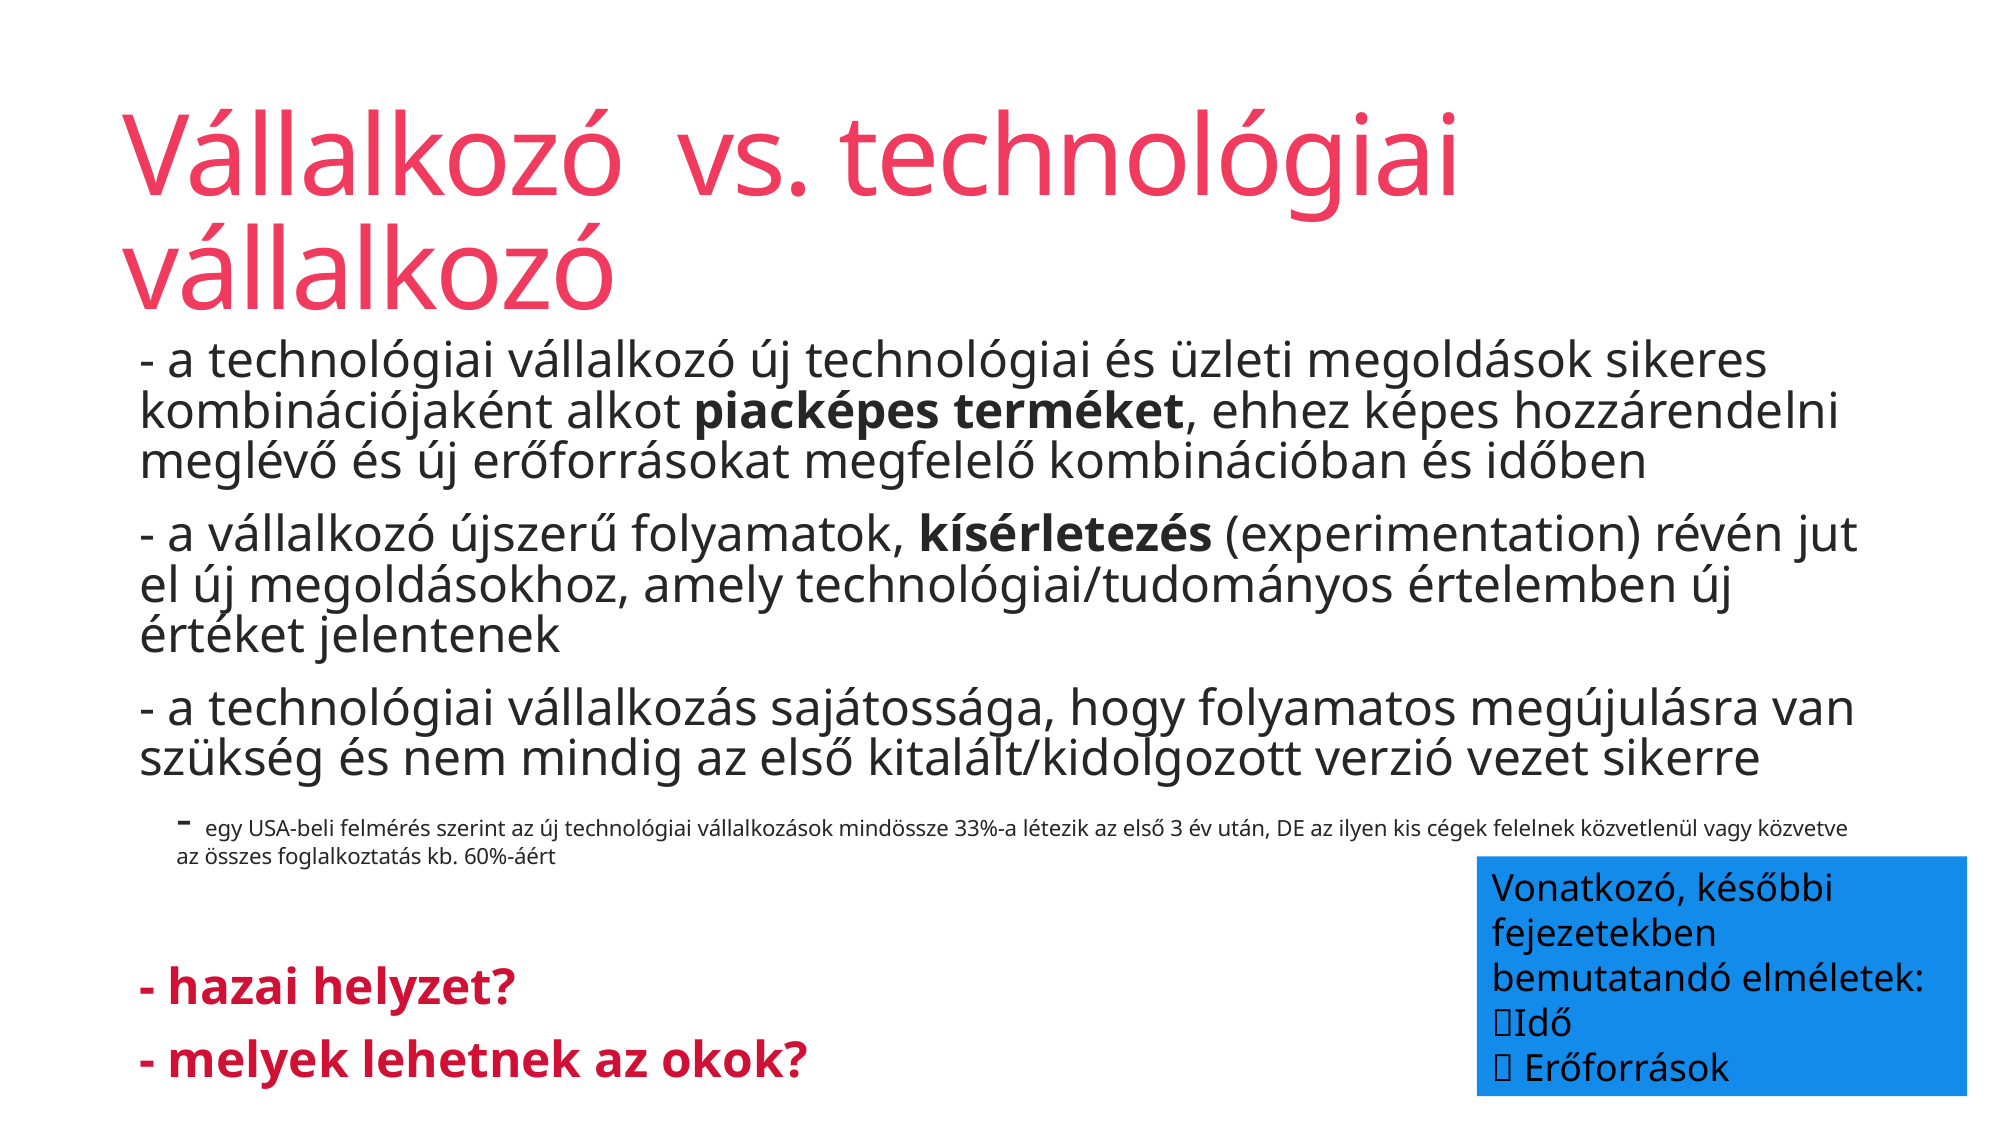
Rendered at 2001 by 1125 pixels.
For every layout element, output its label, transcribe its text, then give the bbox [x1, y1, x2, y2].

list - a technológiai vállalkozó új technológiai és üzleti megoldások sikeres kombinációjaként alkot piacképes terméket, ehhez képes hozzárendelni meglévő és új erőforrásokat megfelelő kombinációban és időben - a vállalkozó újszerű folyamatok, kísérletezés (experimentation) révén jut el új megoldásokhoz, amely technológiai/tudományos értelemben új értéket jelentenek - a technológiai vállalkozás sajátossága, hogy folyamatos megújulásra van szükség és nem mindig az első kitalált/kidolgozott verzió vezet sikerre - egy USA-beli felmérés szerint az új technológiai vállalkozások mindössze 33%-a létezik az első 3 év után, DE az ilyen kis cégek felelnek közvetlenül vagy közvetve az összes foglalkoztatás kb. 60%-áért - hazai helyzet? - melyek lehetnek az okok? [111, 329, 1876, 1109]
text_box Vonatkozó, későbbi fejezetekben bemutatandó elméletek: Idő  Erőforrások [1476, 856, 1968, 1097]
title Vállalkozó vs. technológiai vállalkozó [107, 81, 1875, 354]
